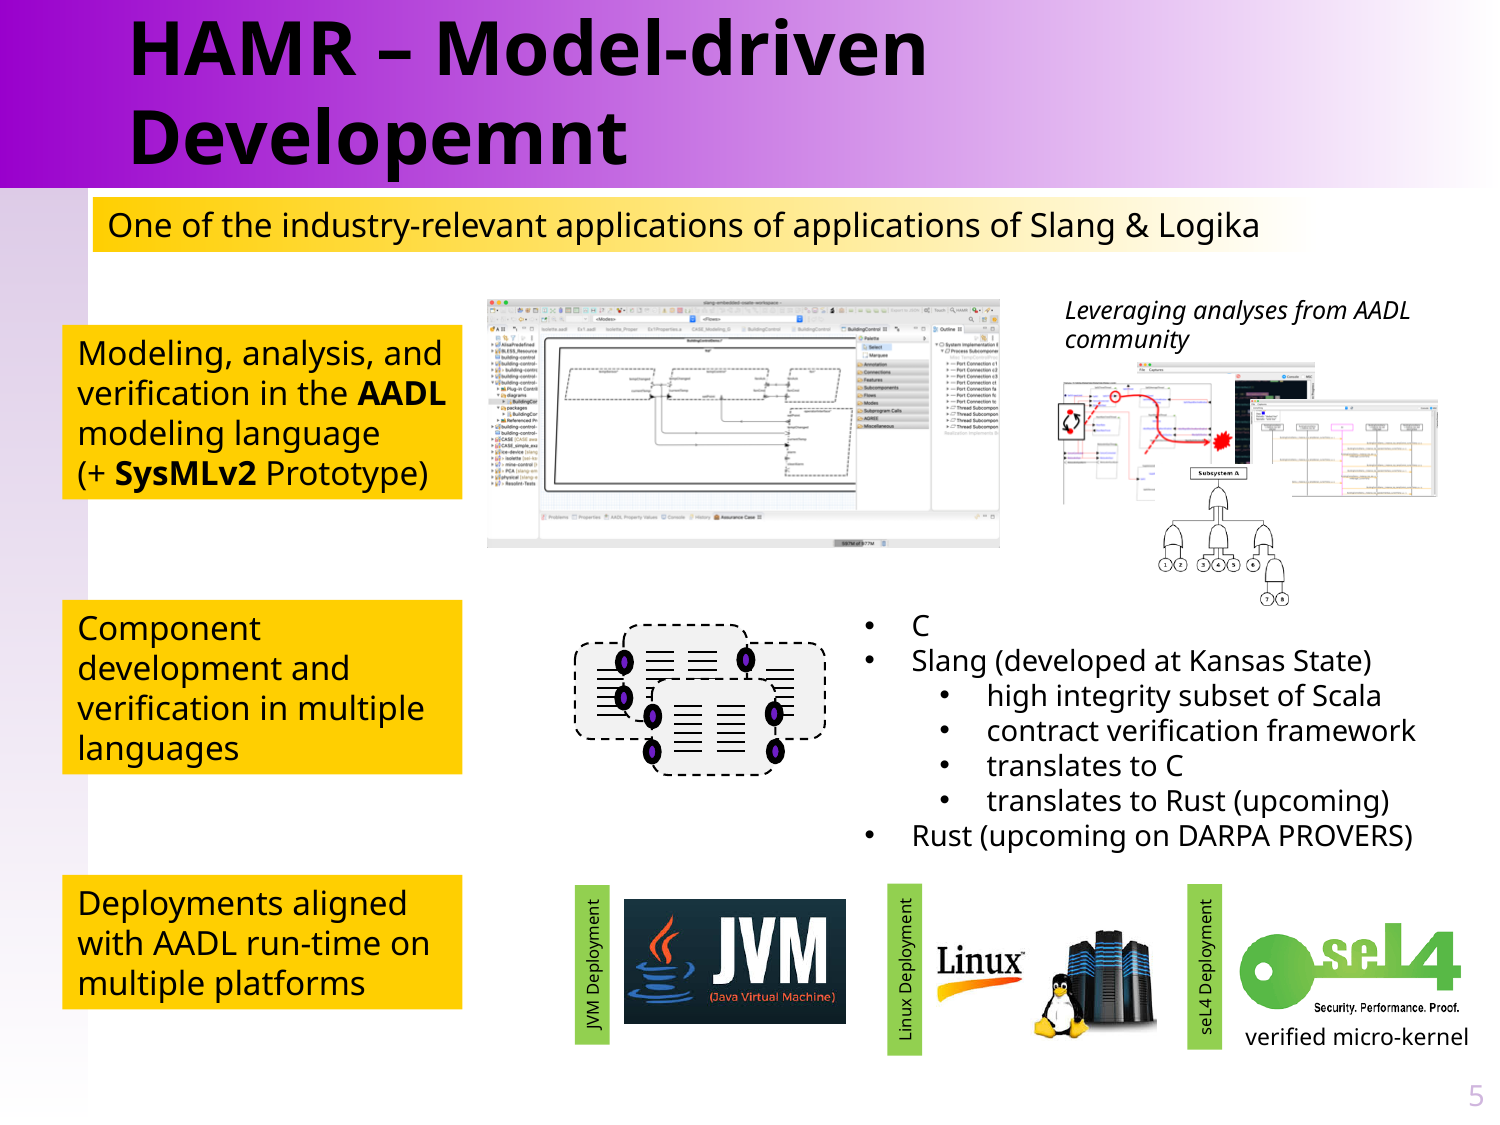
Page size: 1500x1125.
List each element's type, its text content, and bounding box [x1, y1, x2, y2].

picture [487, 299, 1000, 548]
text_box Modeling, analysis, and verification in the AADL modeling language (+ SysMLv2 Prototype) [62, 324, 463, 500]
text_box One of the industry-relevant applications of applications of Slang & Logika [92, 197, 1317, 252]
slide_number 5 [1424, 1049, 1500, 1125]
picture [1049, 362, 1438, 609]
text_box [62, 599, 1500, 863]
text_box Leveraging analyses from AADL community [1049, 286, 1438, 362]
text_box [62, 874, 1478, 1059]
title HAMR – Model-driven Developemnt [112, 0, 1451, 188]
